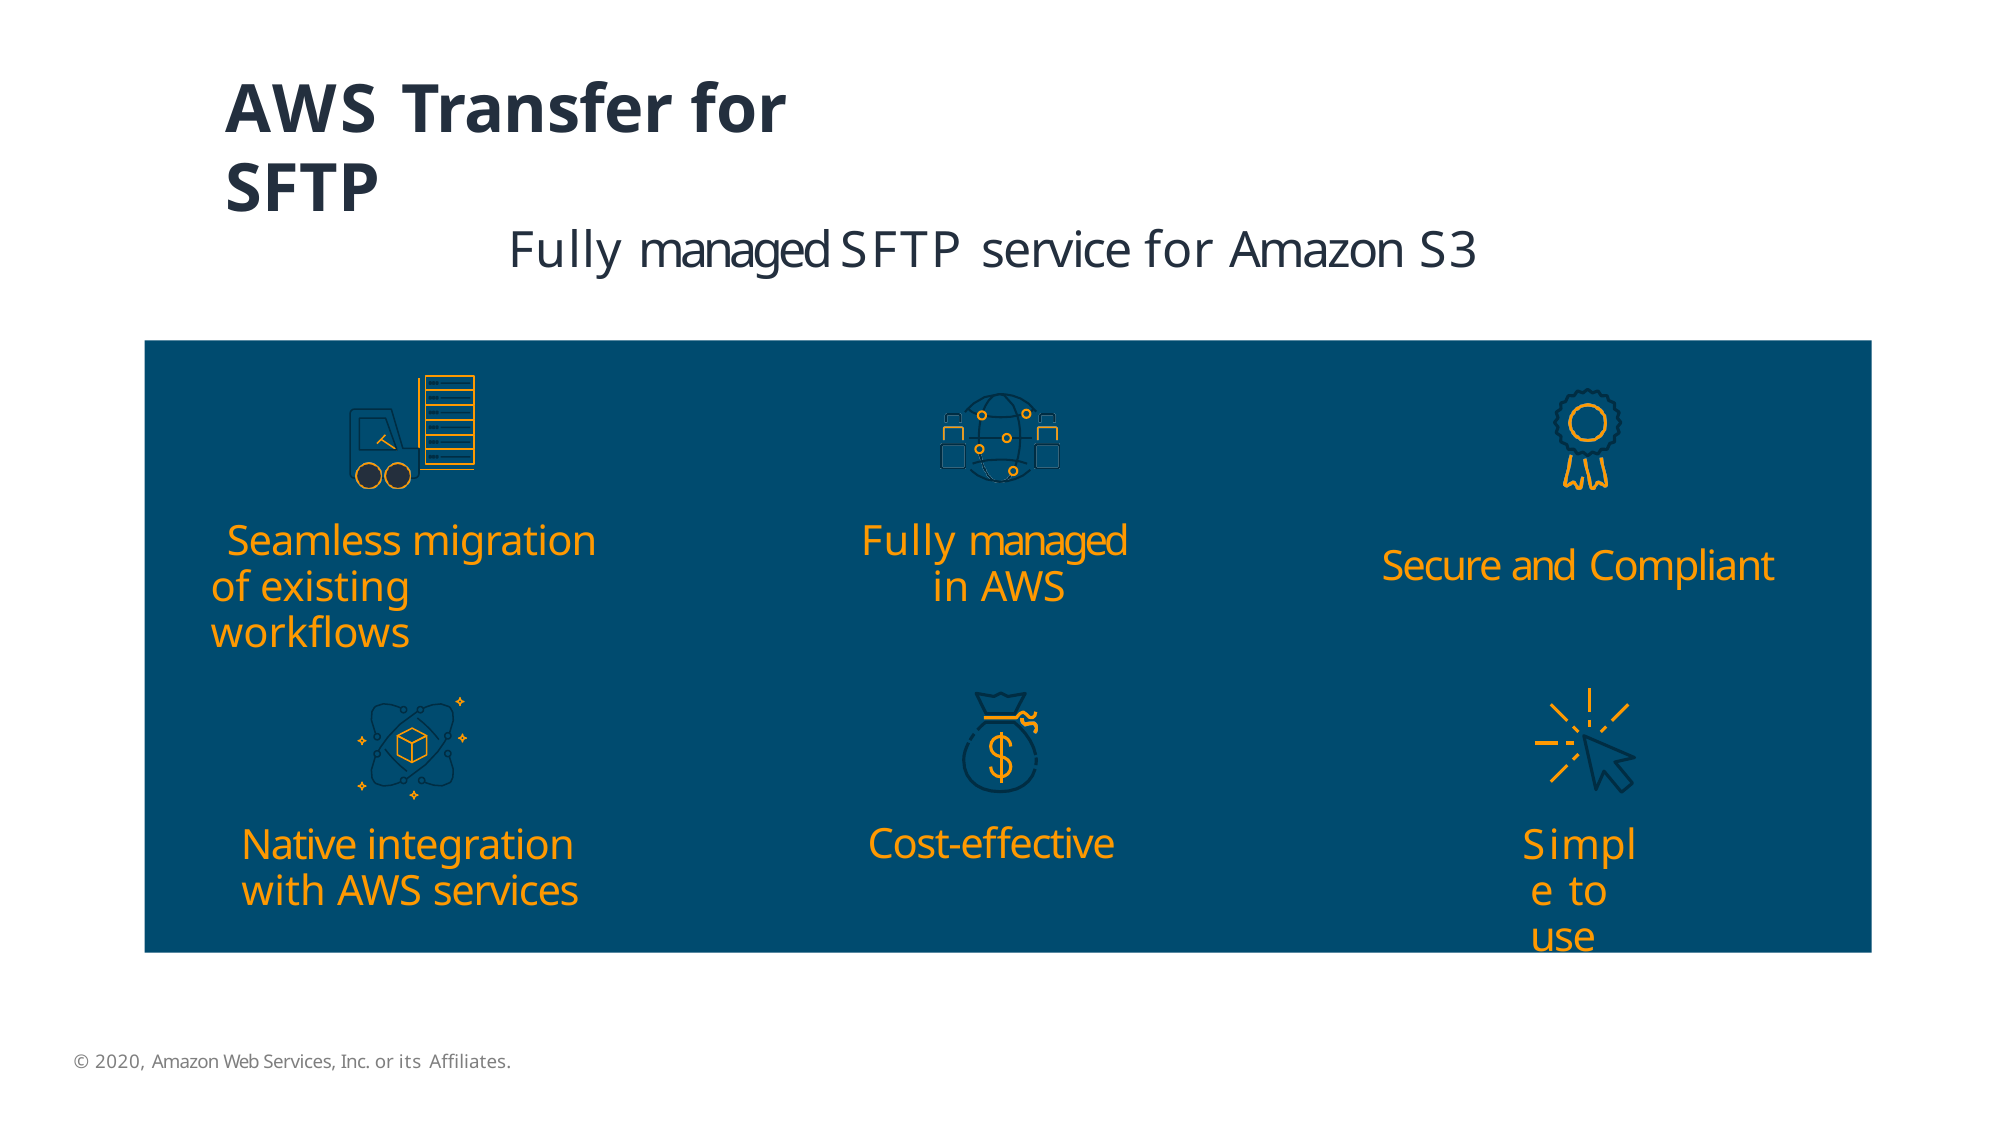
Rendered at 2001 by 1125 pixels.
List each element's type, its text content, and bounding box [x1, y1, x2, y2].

text_box Simple to use [1522, 815, 1655, 961]
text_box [349, 374, 1637, 801]
title AWS Transfer for SFTP [223, 63, 931, 254]
text_box Cost-effective [867, 815, 1135, 868]
text_box Fully managed SFTP service for Amazon S3 [506, 214, 1494, 277]
footer © 2020, Amazon Web Services, Inc. or its Affiliates. [71, 1048, 524, 1125]
text_box [144, 340, 1872, 953]
text_box Native integration with AWS services [240, 815, 586, 915]
text_box Secure and Compliant [1641, 537, 1800, 590]
text_box Seamless migration of existing workflows [210, 511, 344, 657]
